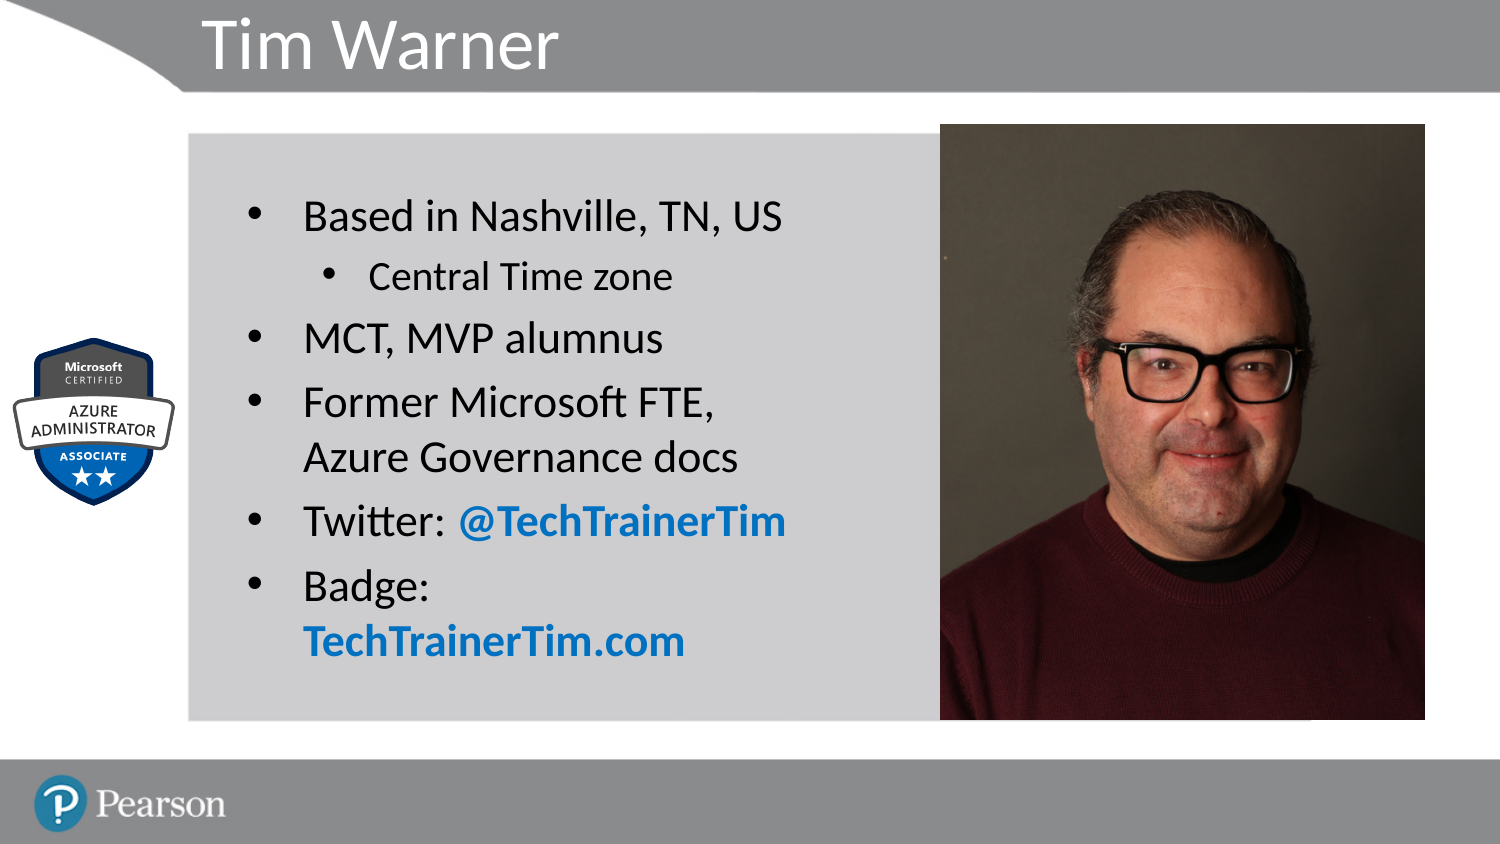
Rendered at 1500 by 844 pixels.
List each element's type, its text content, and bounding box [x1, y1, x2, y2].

list Based in Nashville, TN, US Central Time zone MCT, MVP alumnus Former Microsoft FTE, Azure Governance docs Twitter: @TechTrainerTim Badge: TechTrainerTim.com [231, 177, 821, 719]
picture [0, 0, 1500, 844]
title Tim Warner [186, 0, 1425, 79]
